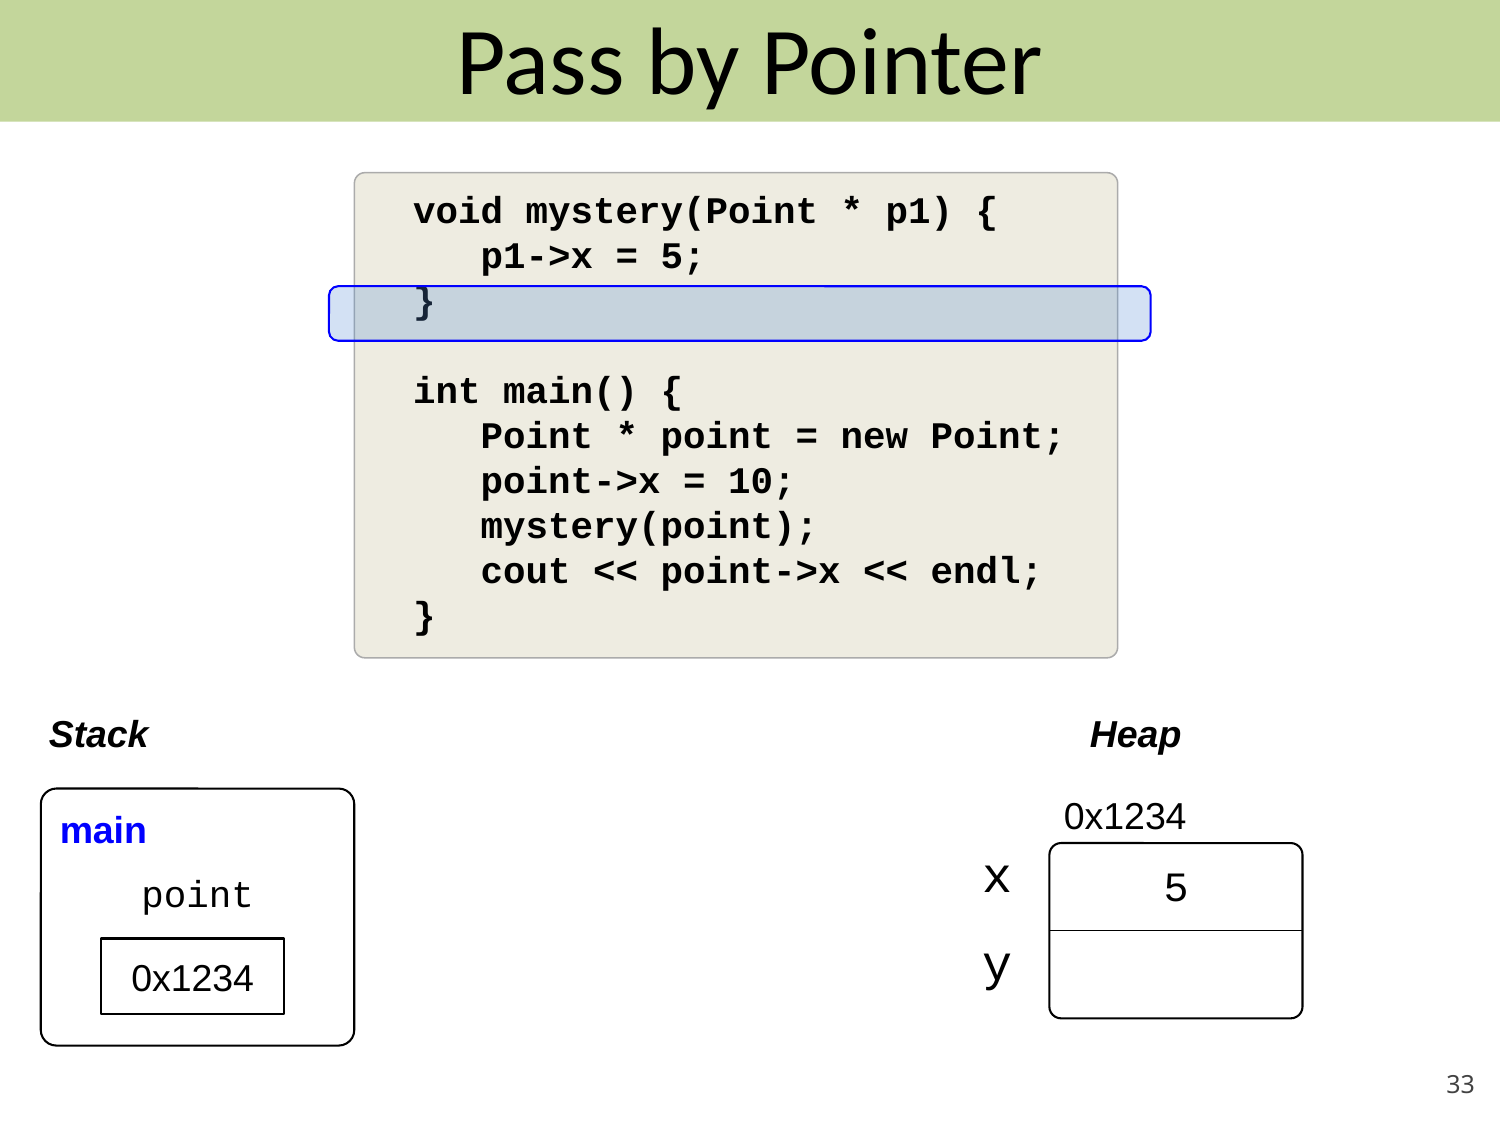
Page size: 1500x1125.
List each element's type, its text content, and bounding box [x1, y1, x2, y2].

text_box point [42, 862, 353, 922]
text_box [353, 171, 1119, 286]
text_box x [966, 835, 1027, 910]
text_box 0x1234 [1048, 784, 1202, 845]
text_box Stack [34, 702, 164, 763]
text_box [328, 286, 1151, 341]
text_box [40, 788, 355, 1046]
title Pass by Pointer [75, 0, 1425, 113]
text_box void mystery(Point * p1) { p1->x = 5; } int main() { Point * point = new Point; point->x = 10; mystery(point); cout << point->x << endl; } [398, 341, 1081, 644]
text_box y [966, 922, 1027, 998]
text_box void mystery(Point * p1) { p1->x = 5; } int main() { Point * point = new Point; point->x = 10; mystery(point); cout << point->x << endl; } [398, 179, 1081, 286]
text_box [1049, 936, 1303, 1019]
text_box 5 [1049, 852, 1303, 918]
text_box main [44, 798, 162, 859]
text_box Heap [1075, 702, 1197, 763]
text_box [1049, 918, 1303, 930]
text_box [353, 341, 1119, 659]
text_box [1049, 843, 1303, 852]
text_box 0x1234 [101, 938, 285, 1015]
